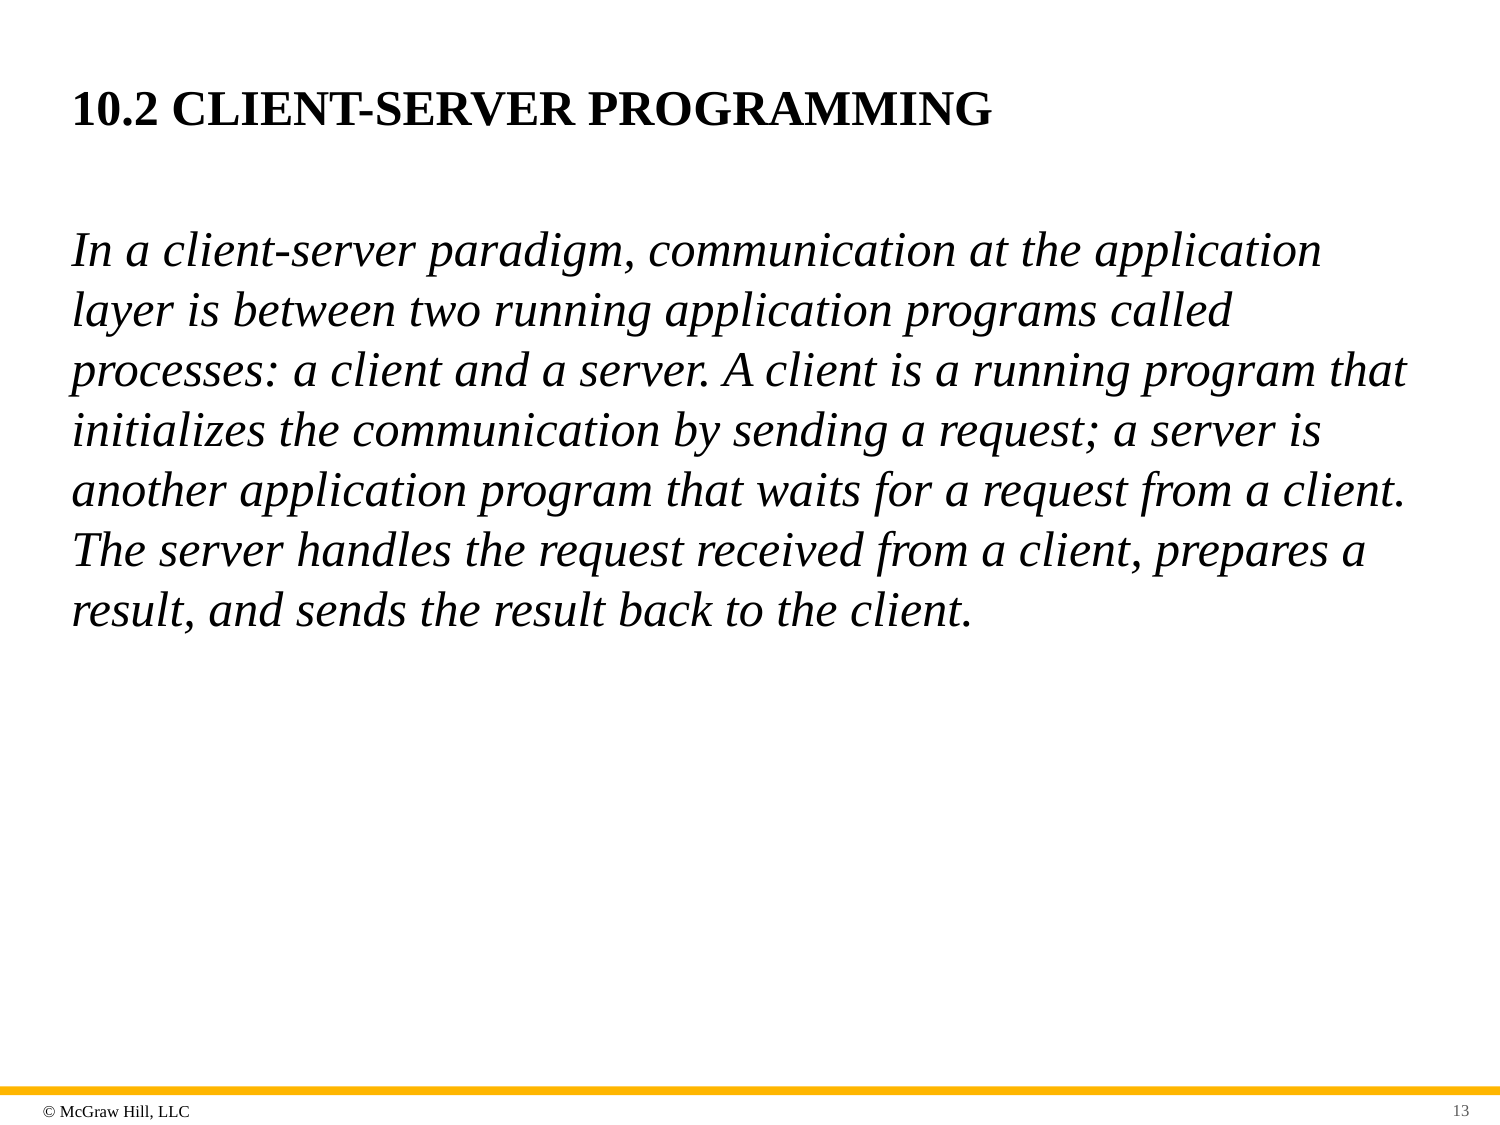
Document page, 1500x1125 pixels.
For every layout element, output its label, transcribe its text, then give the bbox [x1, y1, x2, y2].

slide_number 13 [1418, 1096, 1477, 1123]
list In a client-server paradigm, communication at the application layer is between two running application programs called processes: a client and a server. A client is a running program that initializes the communication by sending a request; a server is another application program that waits for a request from a client. The server handles the request received from a client, prepares a result, and sends the result back to the client. [56, 209, 1444, 1043]
title 10.2 CLIENT-SERVER PROGRAMMING [56, 50, 1444, 162]
